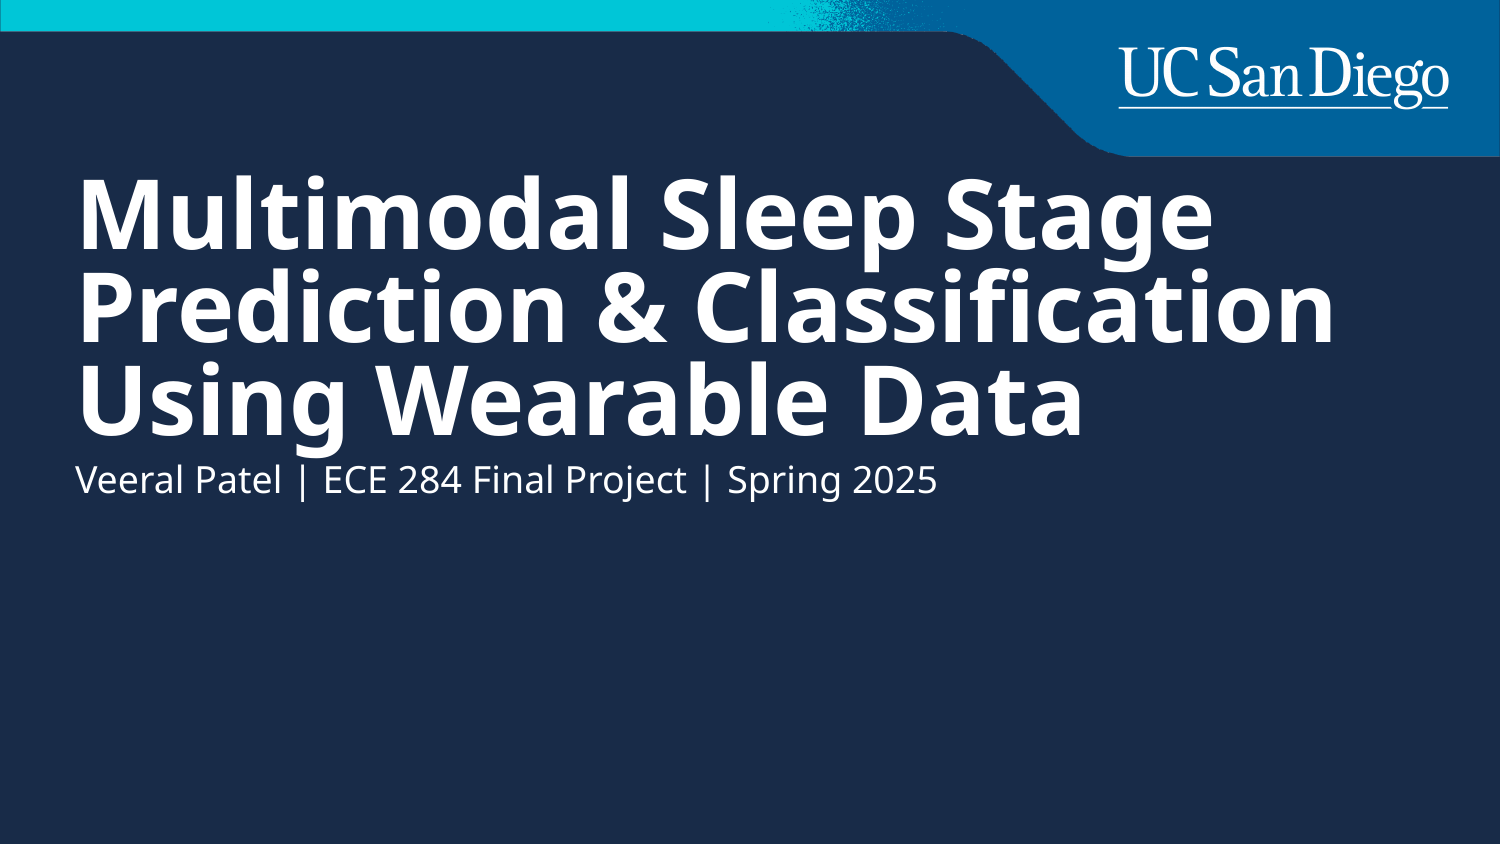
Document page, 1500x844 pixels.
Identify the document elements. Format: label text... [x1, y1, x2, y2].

list Veeral Patel | ECE 284 Final Project | Spring 2025 [75, 456, 1425, 574]
title Multimodal Sleep Stage Prediction & Classification Using Wearable Data [75, 173, 1425, 455]
picture [822, 3, 831, 10]
picture [0, 0, 1500, 844]
